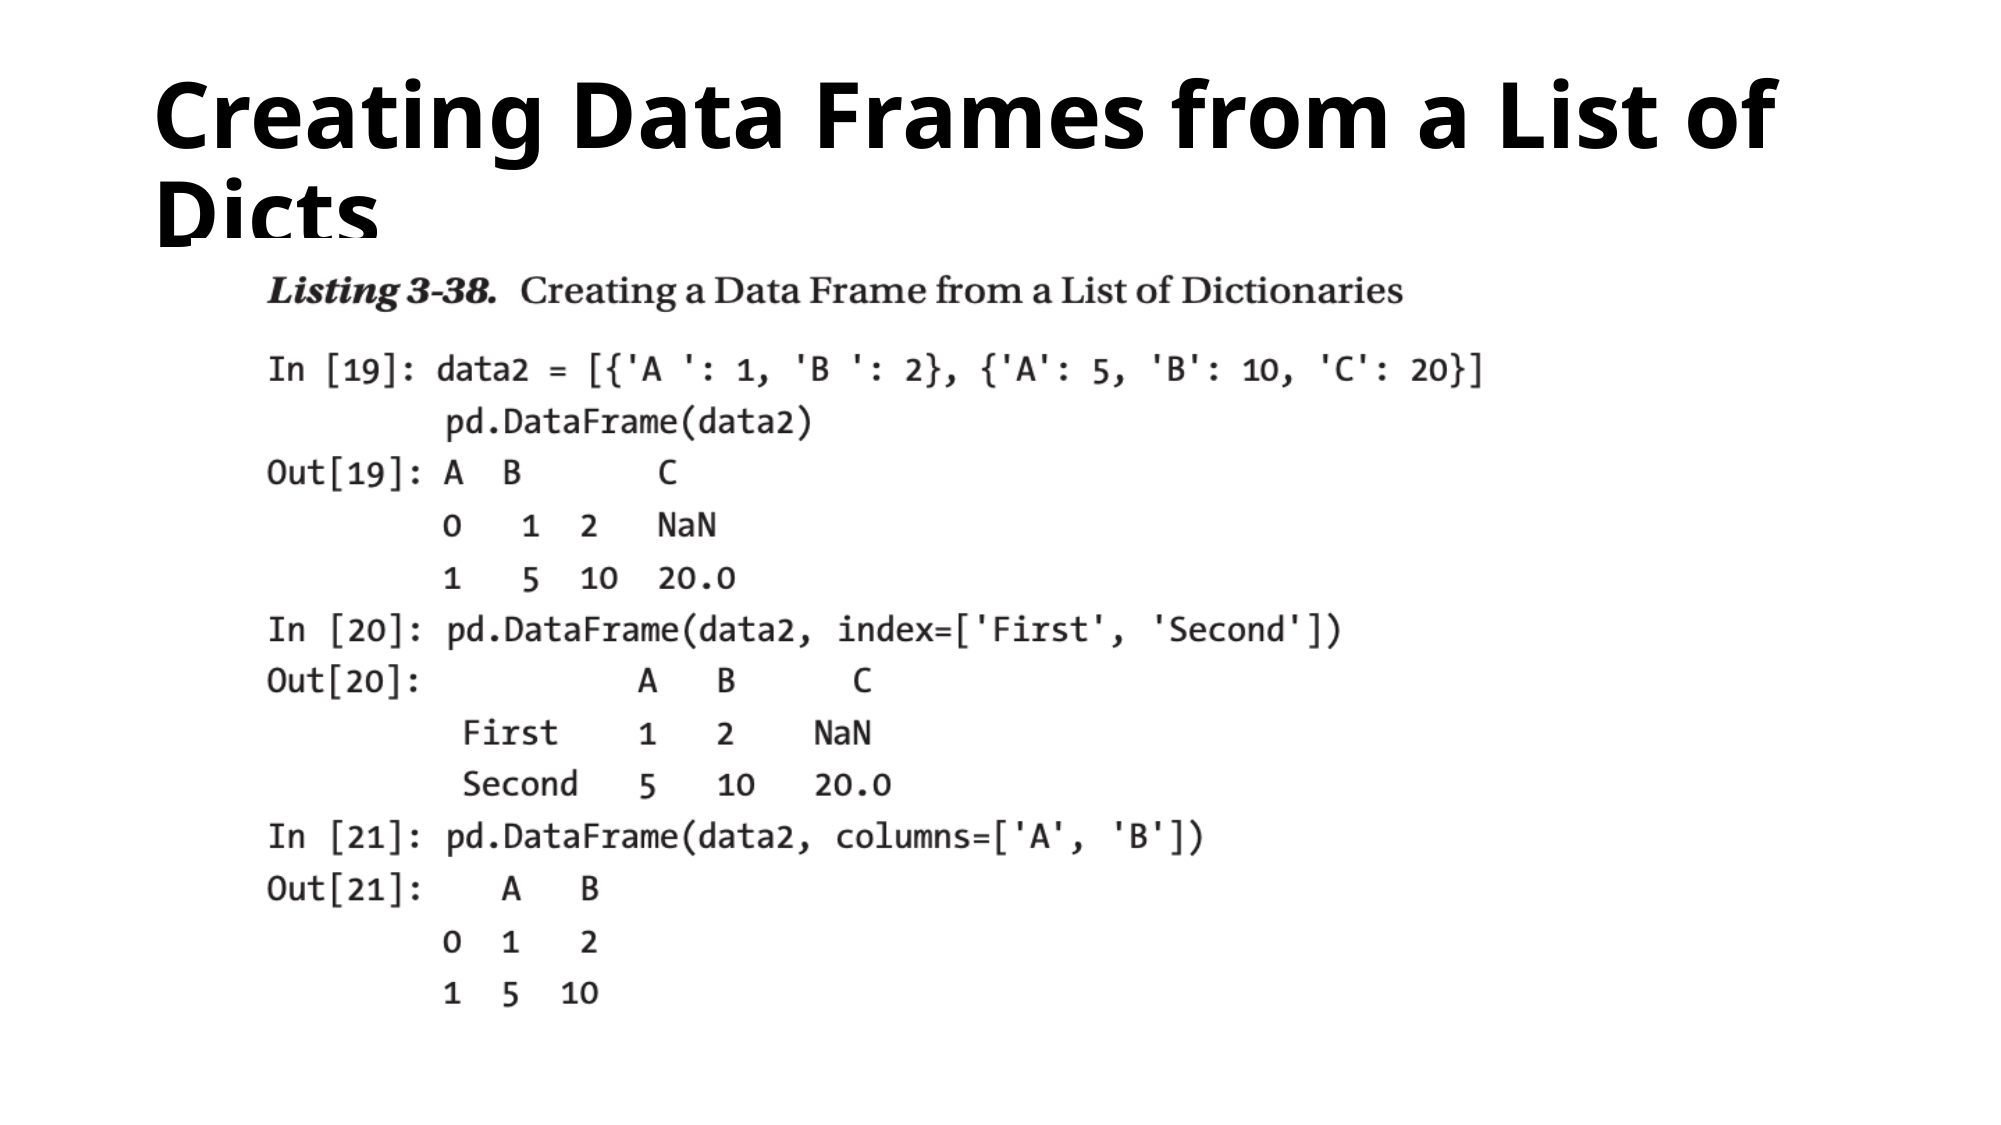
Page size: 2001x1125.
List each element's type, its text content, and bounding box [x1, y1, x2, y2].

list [191, 238, 1600, 1037]
title Creating Data Frames from a List of Dicts [137, 59, 1863, 278]
